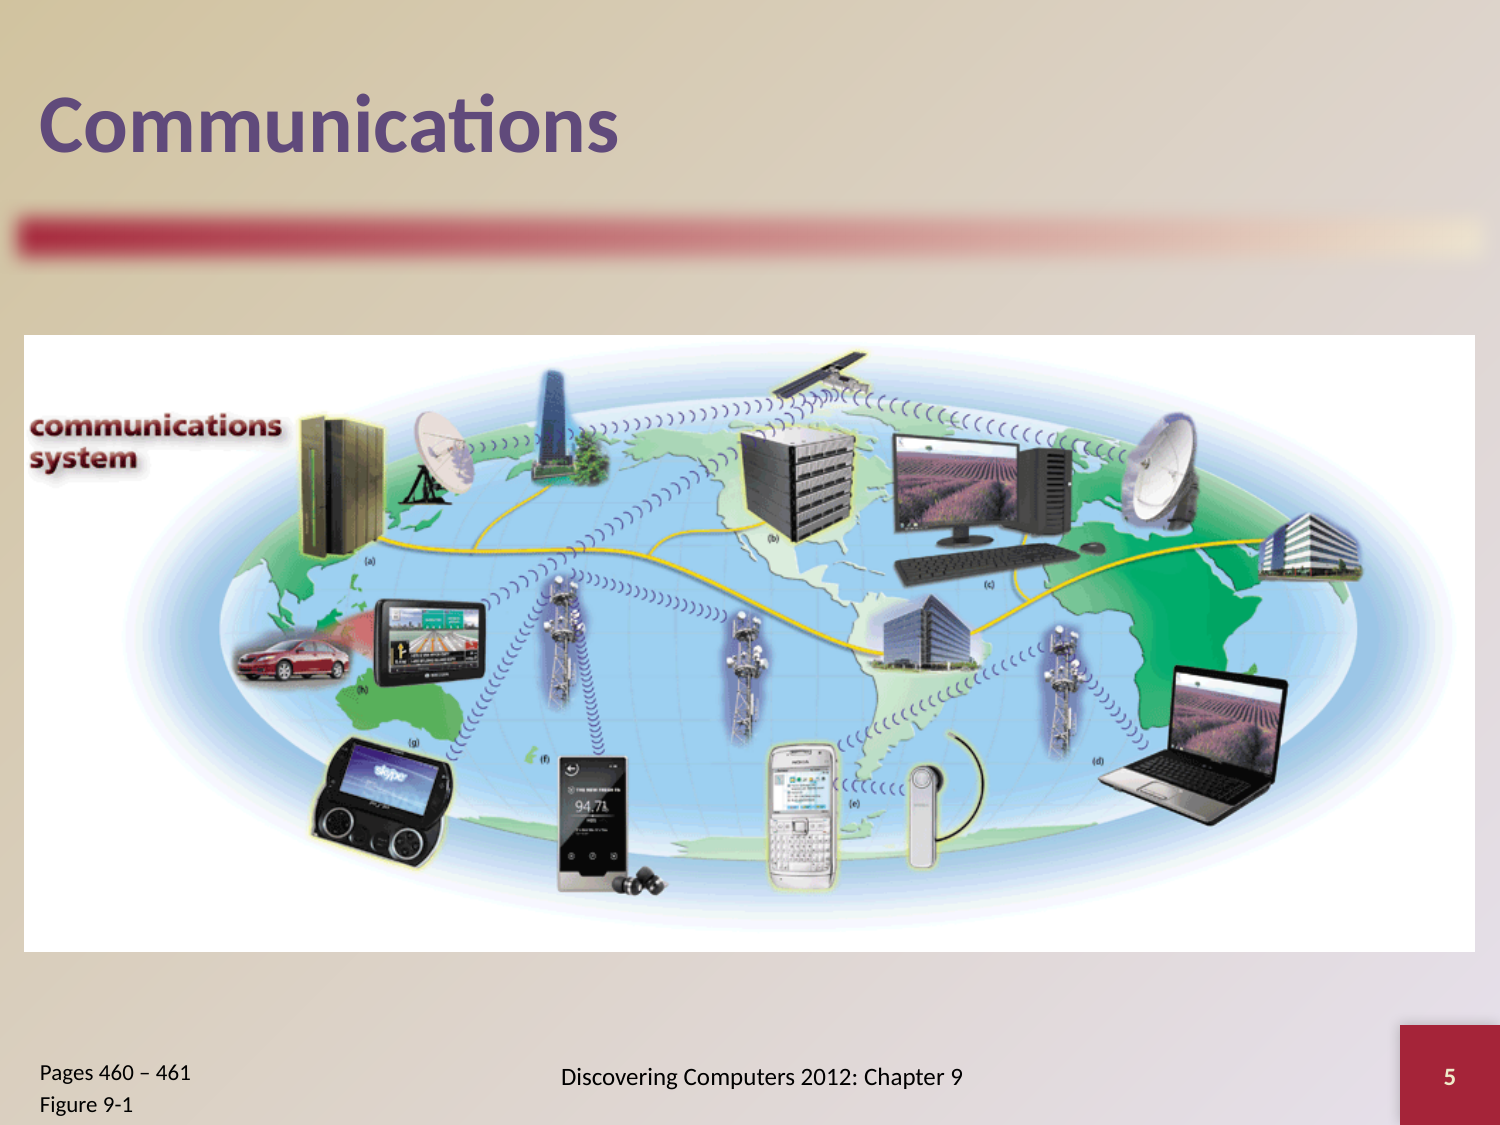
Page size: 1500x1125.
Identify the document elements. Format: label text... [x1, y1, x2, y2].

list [24, 335, 1476, 952]
list Pages 460 – 461 Figure 9-1 [24, 1050, 300, 1125]
footer Discovering Computers 2012: Chapter 9 [450, 1037, 1075, 1113]
slide_number 5 [1400, 1025, 1500, 1125]
title Communications [24, 24, 1475, 213]
